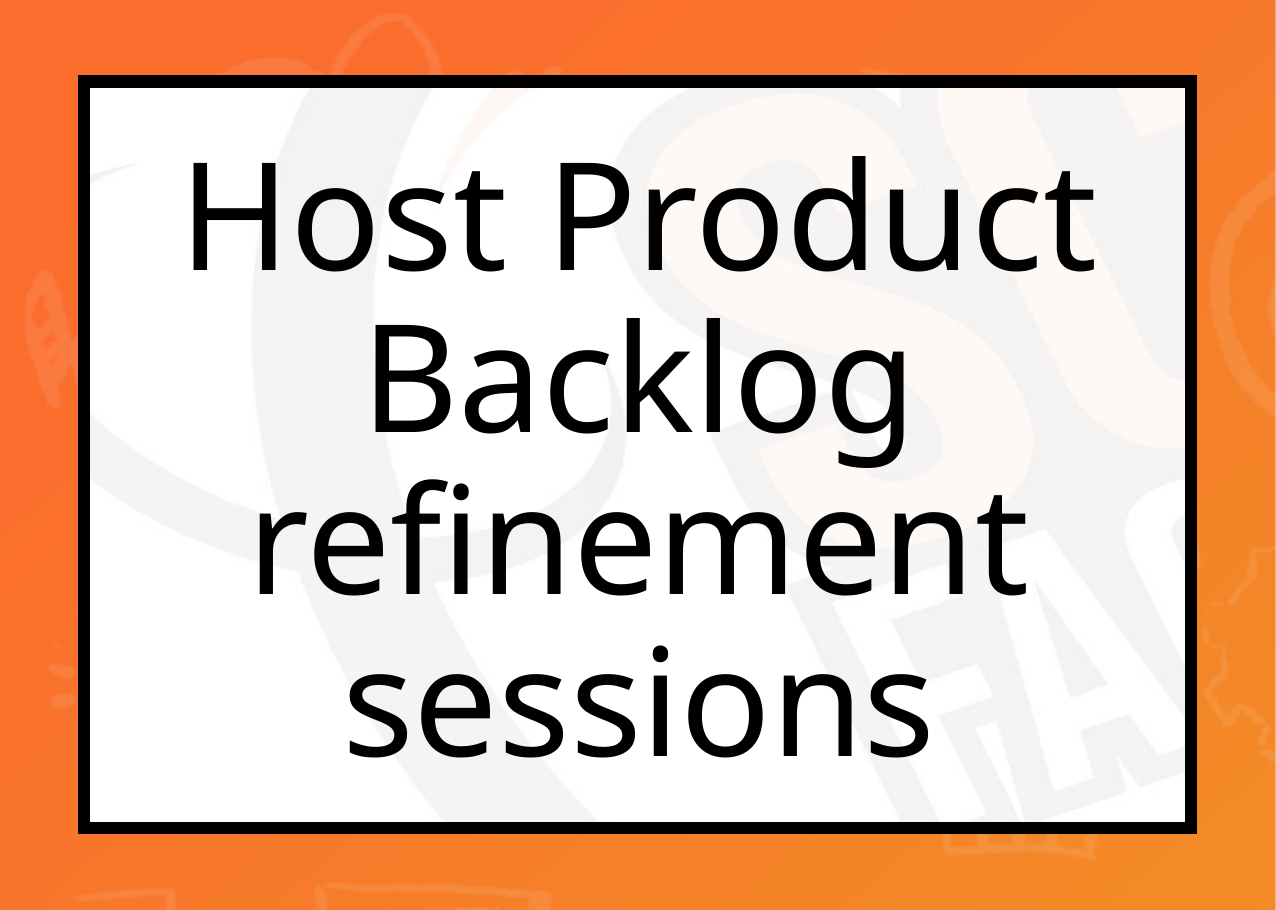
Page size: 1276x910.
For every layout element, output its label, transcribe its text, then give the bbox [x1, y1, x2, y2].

list Host Product Backlog refinement sessions [102, 101, 1175, 813]
picture [0, 0, 1276, 910]
